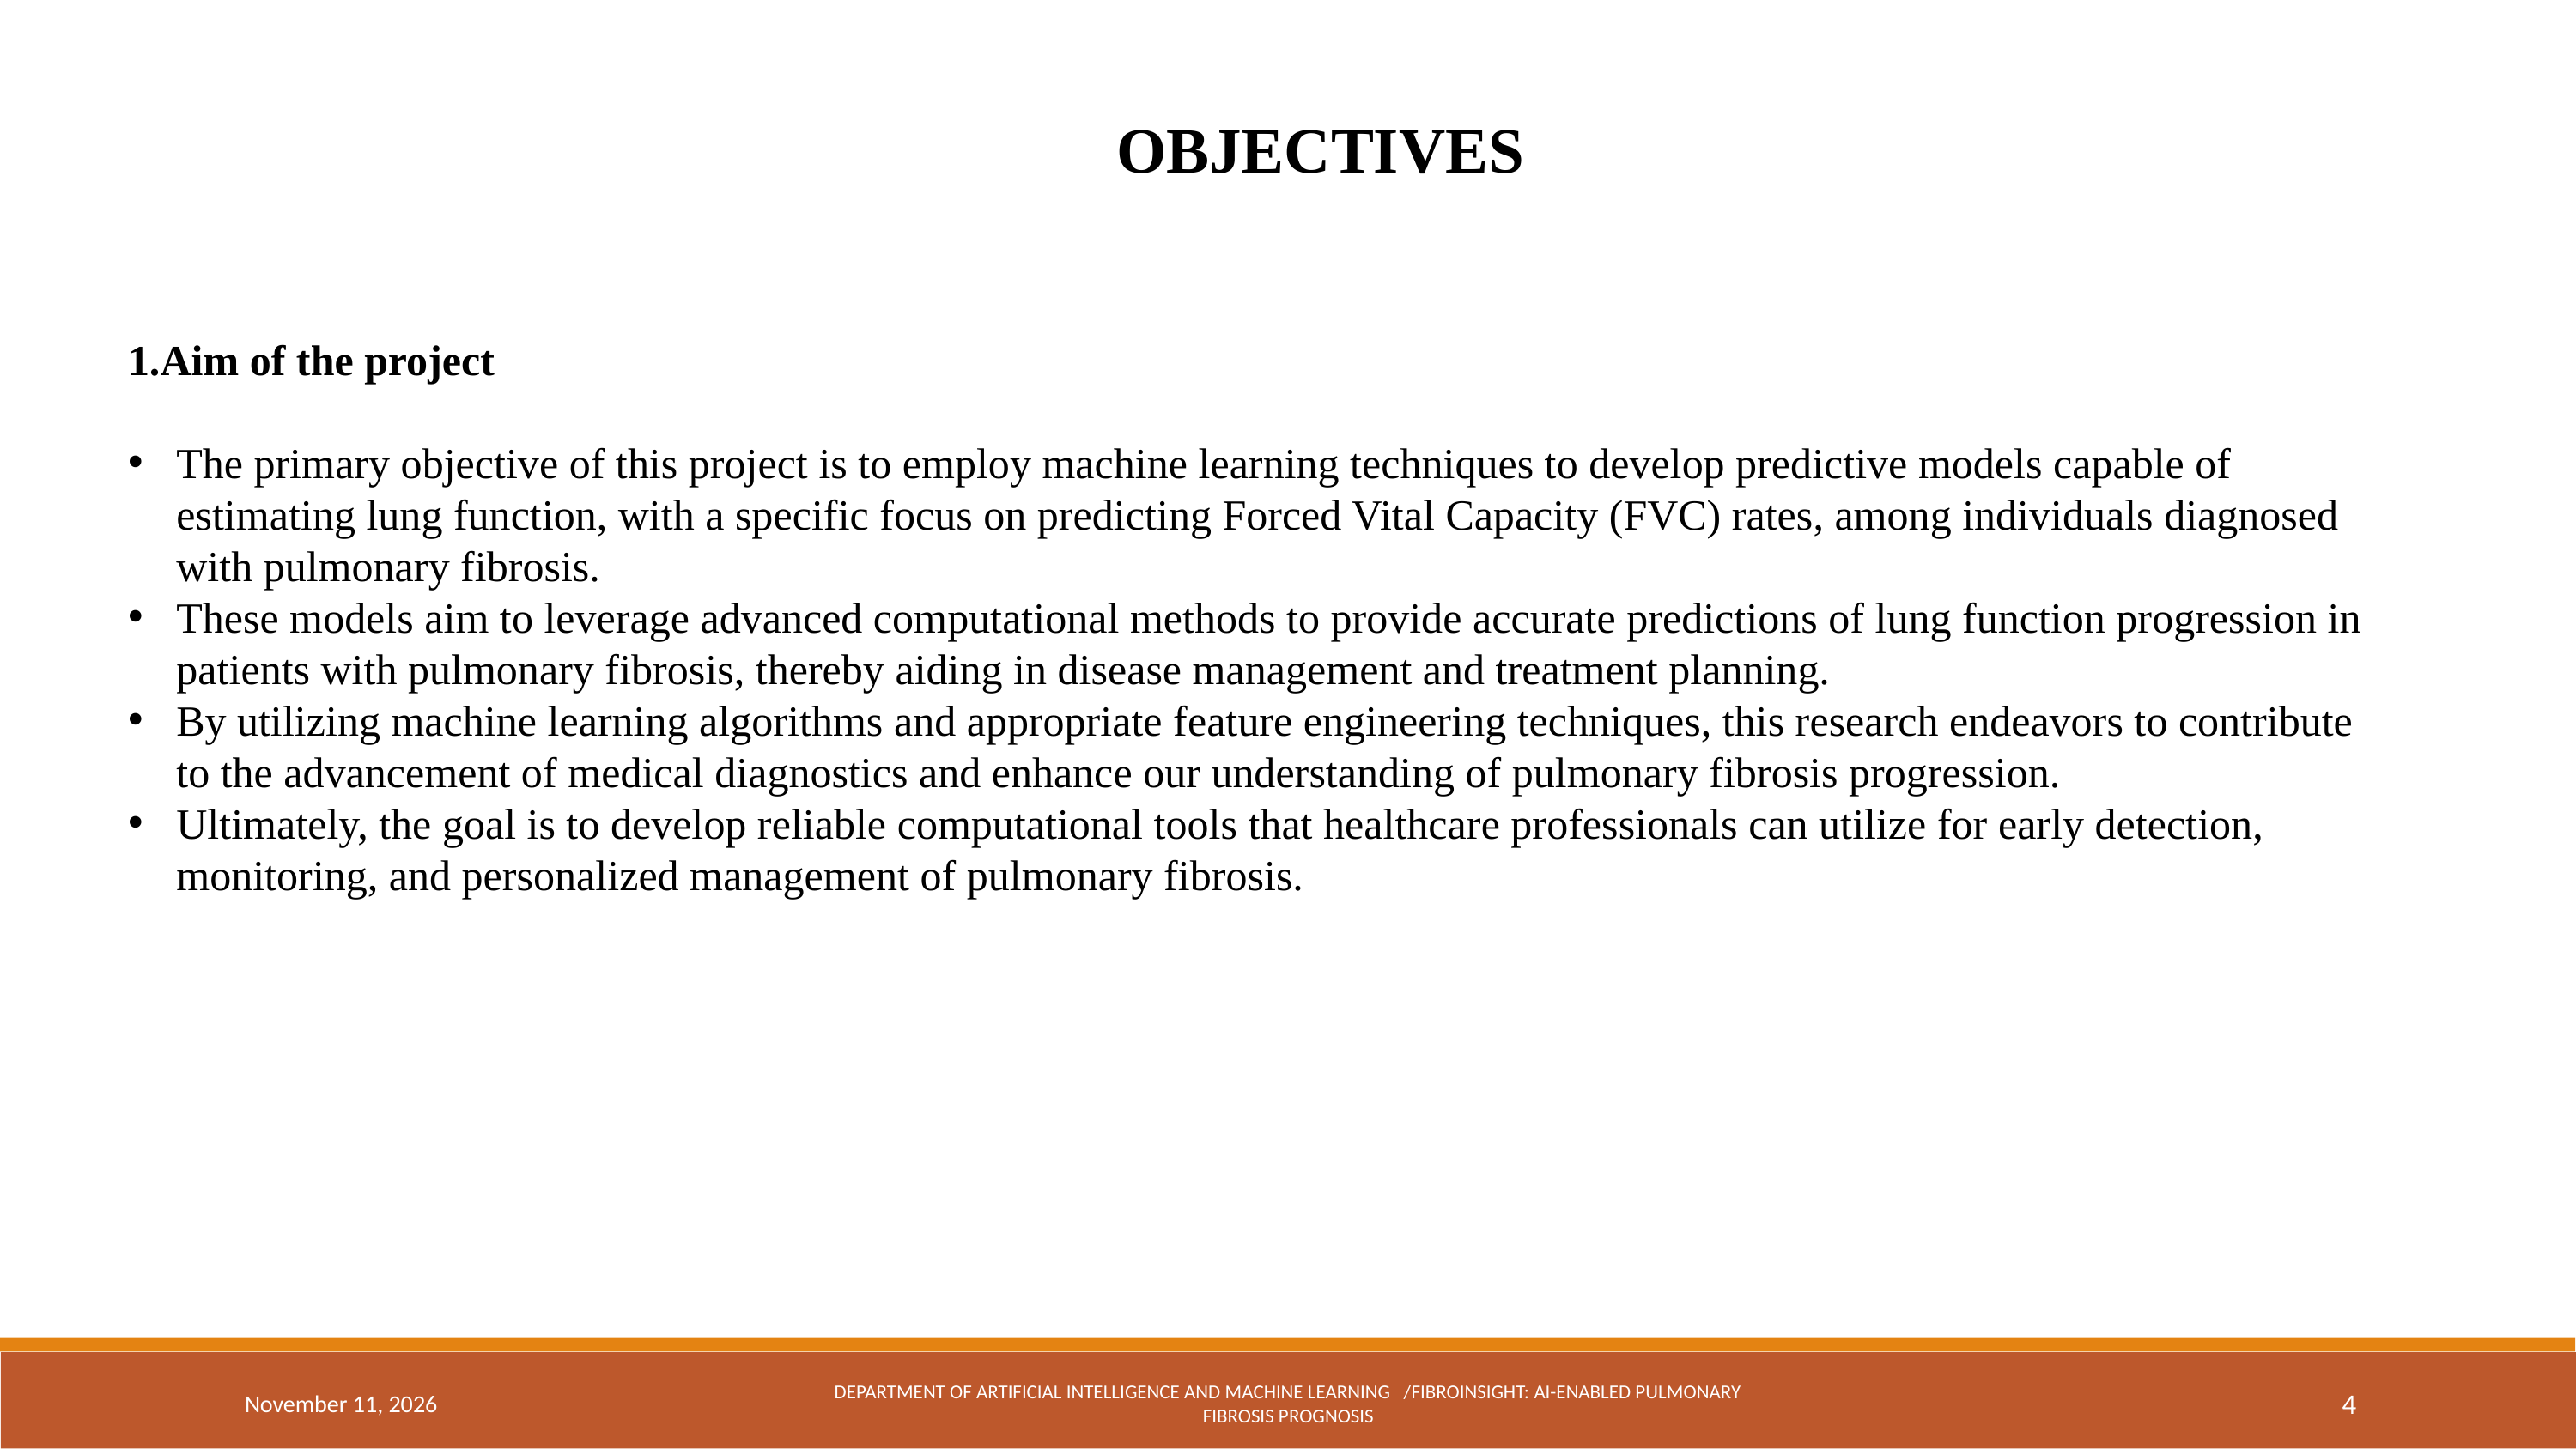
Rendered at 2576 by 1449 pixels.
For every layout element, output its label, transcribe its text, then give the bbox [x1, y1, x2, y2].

text_box OBJECTIVES [94, 63, 2482, 192]
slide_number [232, 1364, 755, 1442]
text_box 1.Aim of the project The primary objective of this project is to employ machine learning techniques to develop predictive models capable of estimating lung function, with a specific focus on predicting Forced Vital Capacity (FVC) rates, among individuals diagnosed with pulmonary fibrosis. These models aim to leverage advanced computational methods to provide accurate predictions of lung function progression in patients with pulmonary fibrosis, thereby aiding in disease management and treatment planning. By utilizing machine learning algorithms and appropriate feature engineering techniques, this research endeavors to contribute to the advancement of medical diagnostics and enhance our understanding of pulmonary fibrosis progression. Ultimately, the goal is to develop reliable computational tools that healthcare professionals can utilize for early detection, monitoring, and personalized management of pulmonary fibrosis. [115, 326, 2396, 1112]
footer DEPARTMENT OF ARTIFICIAL INTELLIGENCE AND MACHINE LEARNING /FIBROINSIGHT: AI-ENABLED PULMONARY FIBROSIS PROGNOSIS [779, 1364, 1798, 1442]
slide_number 4 [2092, 1364, 2369, 1442]
